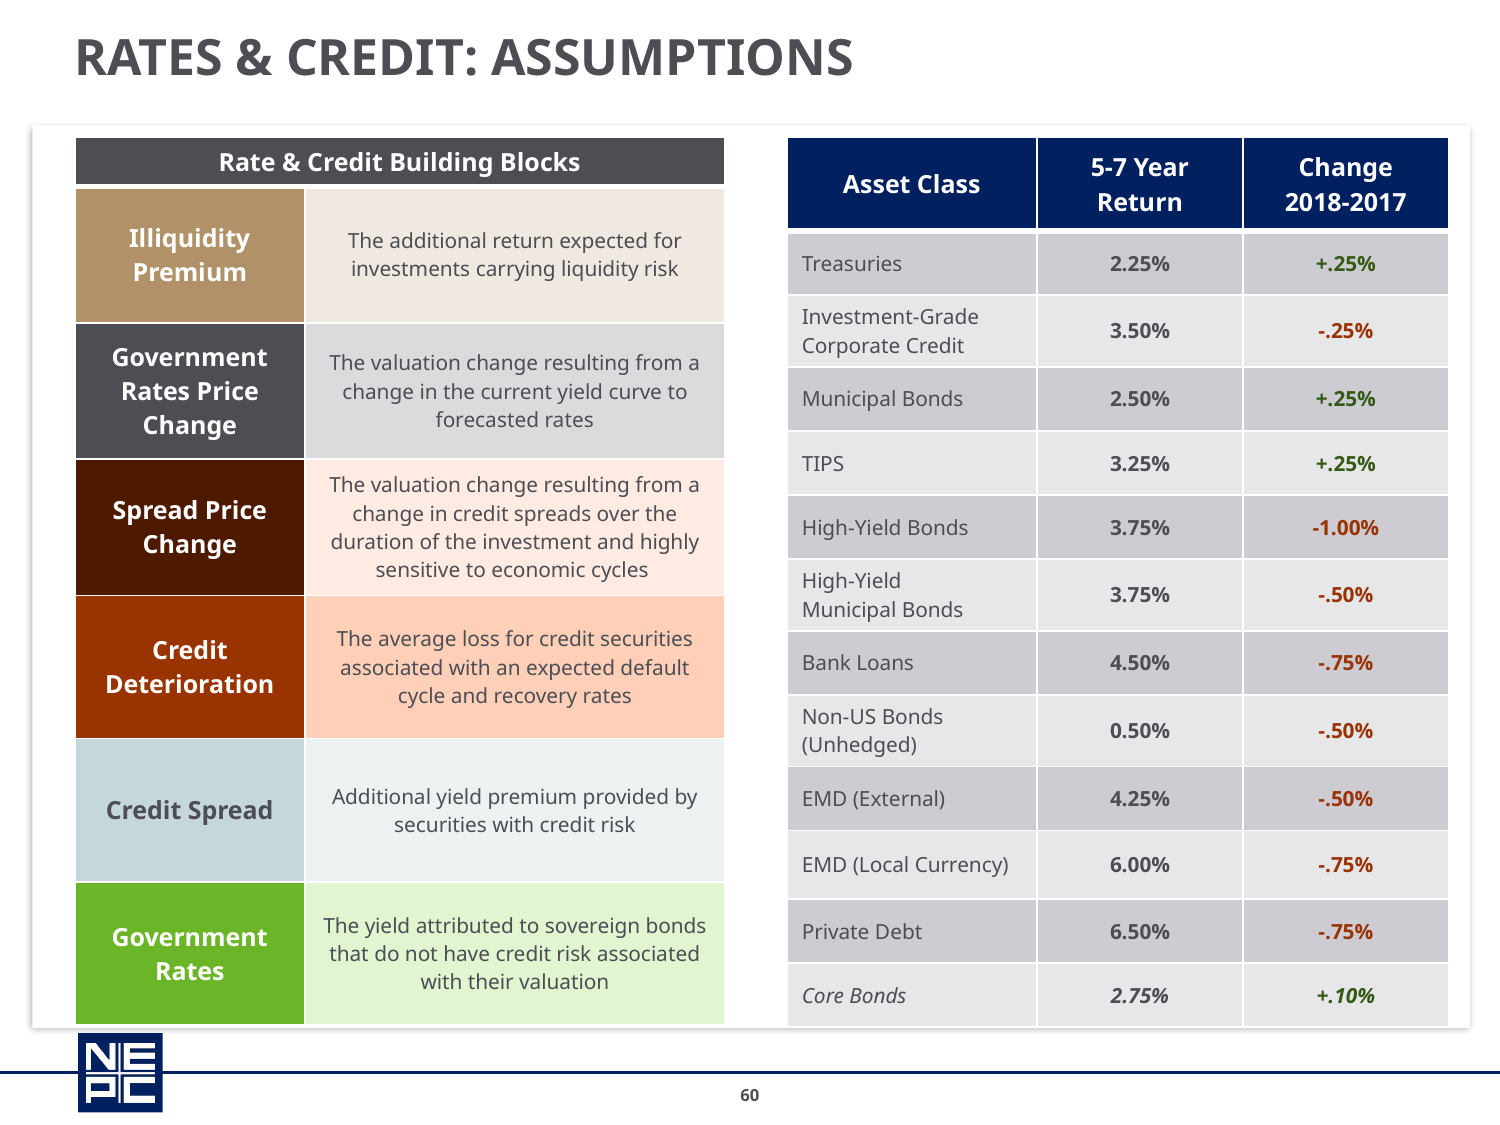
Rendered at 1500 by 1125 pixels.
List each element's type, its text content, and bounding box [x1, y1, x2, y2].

table_cell 3.75% [1038, 560, 1242, 630]
table_cell 2.75% [1038, 964, 1242, 1026]
table_cell 3.25% [1038, 432, 1242, 494]
table_cell The valuation change resulting from a change in credit spreads over the duration of the investment and highly sensitive to economic cycles [306, 460, 724, 595]
table_cell -.25% [1244, 296, 1448, 366]
table_cell -1.00% [1244, 496, 1448, 558]
table_cell Non-US Bonds (Unhedged) [788, 696, 1036, 766]
table_cell 2.25% [1038, 234, 1242, 294]
table_header Asset Class [788, 138, 1036, 228]
table_cell -.75% [1244, 900, 1448, 962]
table_cell 0.50% [1038, 696, 1242, 766]
table_cell -.50% [1244, 767, 1448, 830]
table_cell Core Bonds [788, 964, 1036, 1026]
table_cell 4.50% [1038, 632, 1242, 694]
table_header Rate & Credit Building Blocks [76, 138, 724, 184]
table_cell 3.50% [1038, 296, 1242, 366]
table_cell Illiquidity Premium [76, 189, 304, 322]
table_cell -.50% [1244, 696, 1448, 766]
table_header 5-7 Year Return [1038, 138, 1242, 228]
table_cell Credit Spread [76, 739, 304, 881]
table_cell Additional yield premium provided by securities with credit risk [306, 739, 724, 881]
table_cell 2.50% [1038, 368, 1242, 430]
title Rates & Credit: Assumptions [59, 18, 1410, 88]
picture [86, 1043, 155, 1103]
table_cell High-Yield Municipal Bonds [788, 560, 1036, 630]
table_cell Government Rates [76, 883, 304, 1024]
table_cell Investment-Grade Corporate Credit [788, 296, 1036, 366]
table_cell Government Rates Price Change [76, 324, 304, 458]
table_cell 4.25% [1038, 767, 1242, 830]
table_cell 6.50% [1038, 900, 1242, 962]
table_cell Municipal Bonds [788, 368, 1036, 430]
table_cell The additional return expected for investments carrying liquidity risk [306, 189, 724, 322]
table_cell -.75% [1244, 632, 1448, 694]
slide_number 60 [575, 1077, 925, 1113]
table_cell +.10% [1244, 964, 1448, 1026]
table_cell The average loss for credit securities associated with an expected default cycle and recovery rates [306, 596, 724, 738]
table_cell +.25% [1244, 432, 1448, 494]
table_cell Private Debt [788, 900, 1036, 962]
table_cell +.25% [1244, 234, 1448, 294]
table_cell High-Yield Bonds [788, 496, 1036, 558]
table_header Change 2018-2017 [1244, 138, 1448, 228]
table_cell Treasuries [788, 234, 1036, 294]
table_cell +.25% [1244, 368, 1448, 430]
table_cell Bank Loans [788, 632, 1036, 694]
table_cell 6.00% [1038, 831, 1242, 898]
table_cell -.50% [1244, 560, 1448, 630]
table_cell 3.75% [1038, 496, 1242, 558]
table_cell TIPS [788, 432, 1036, 494]
table_cell EMD (External) [788, 767, 1036, 830]
table_cell The valuation change resulting from a change in the current yield curve to forecasted rates [306, 324, 724, 458]
table_cell The yield attributed to sovereign bonds that do not have credit risk associated with their valuation [306, 883, 724, 1024]
table_cell EMD (Local Currency) [788, 831, 1036, 898]
table_cell Credit Deterioration [76, 596, 304, 738]
table_cell -.75% [1244, 831, 1448, 898]
table_cell Spread Price Change [76, 460, 304, 595]
